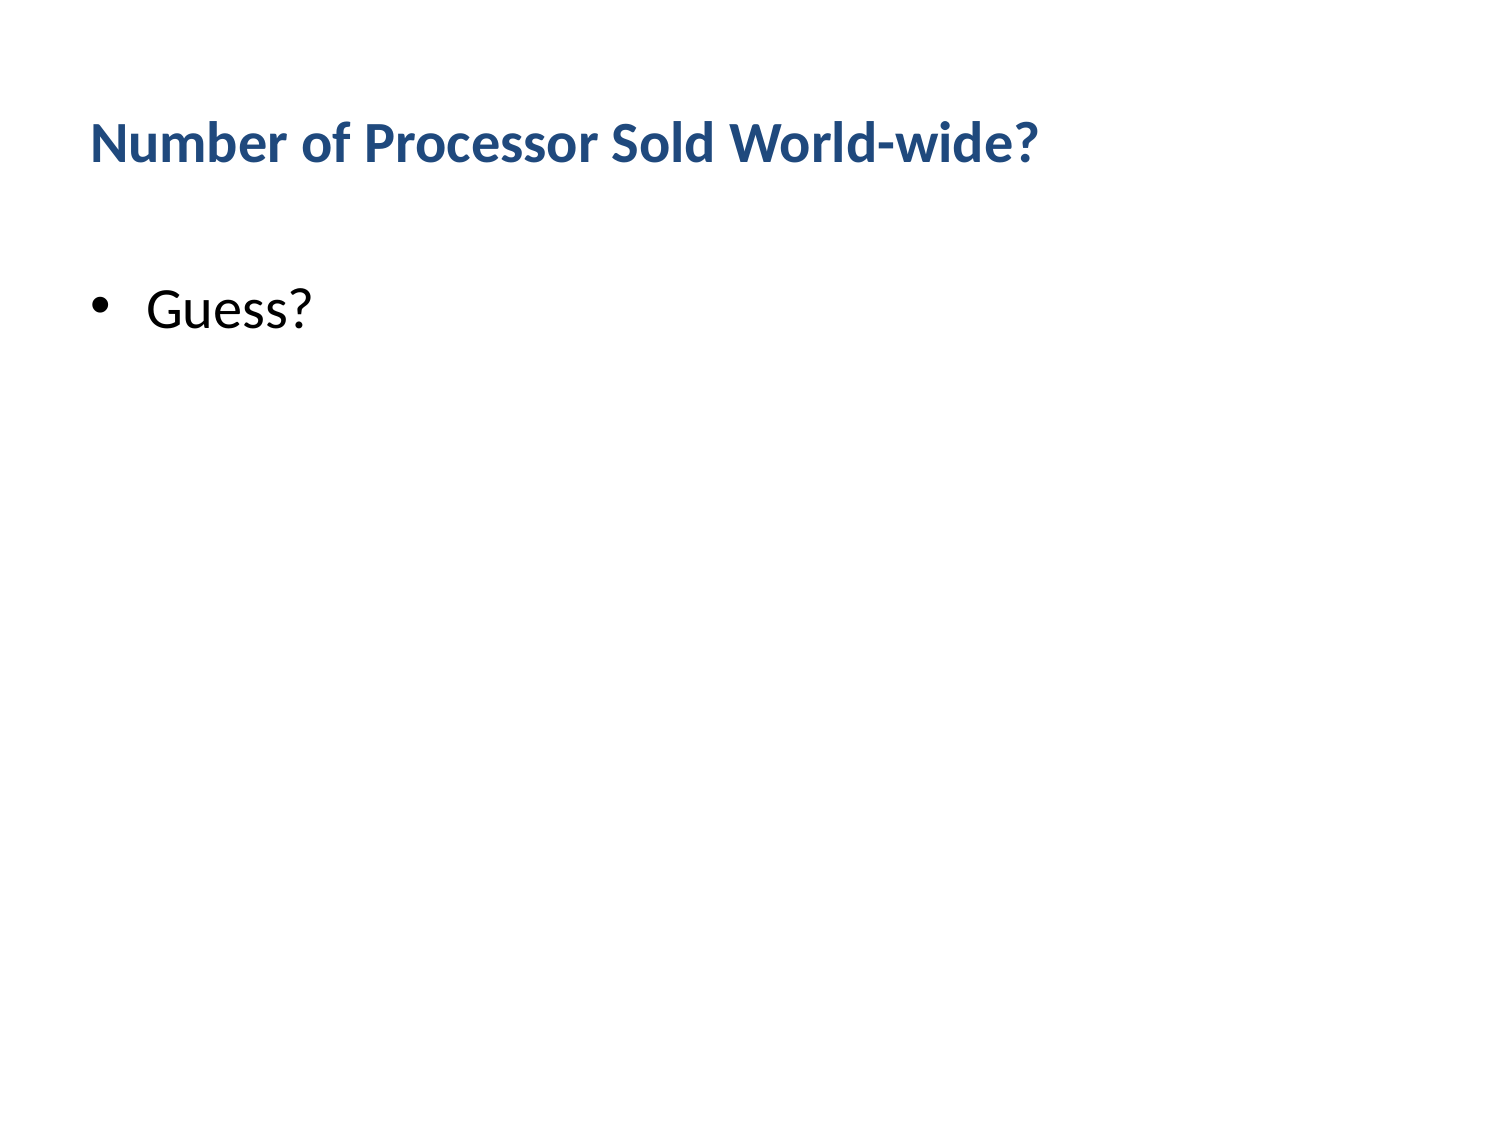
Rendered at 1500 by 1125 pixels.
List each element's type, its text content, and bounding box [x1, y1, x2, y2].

list Guess? [75, 262, 1425, 1005]
title Number of Processor Sold World-wide? [75, 45, 1425, 233]
